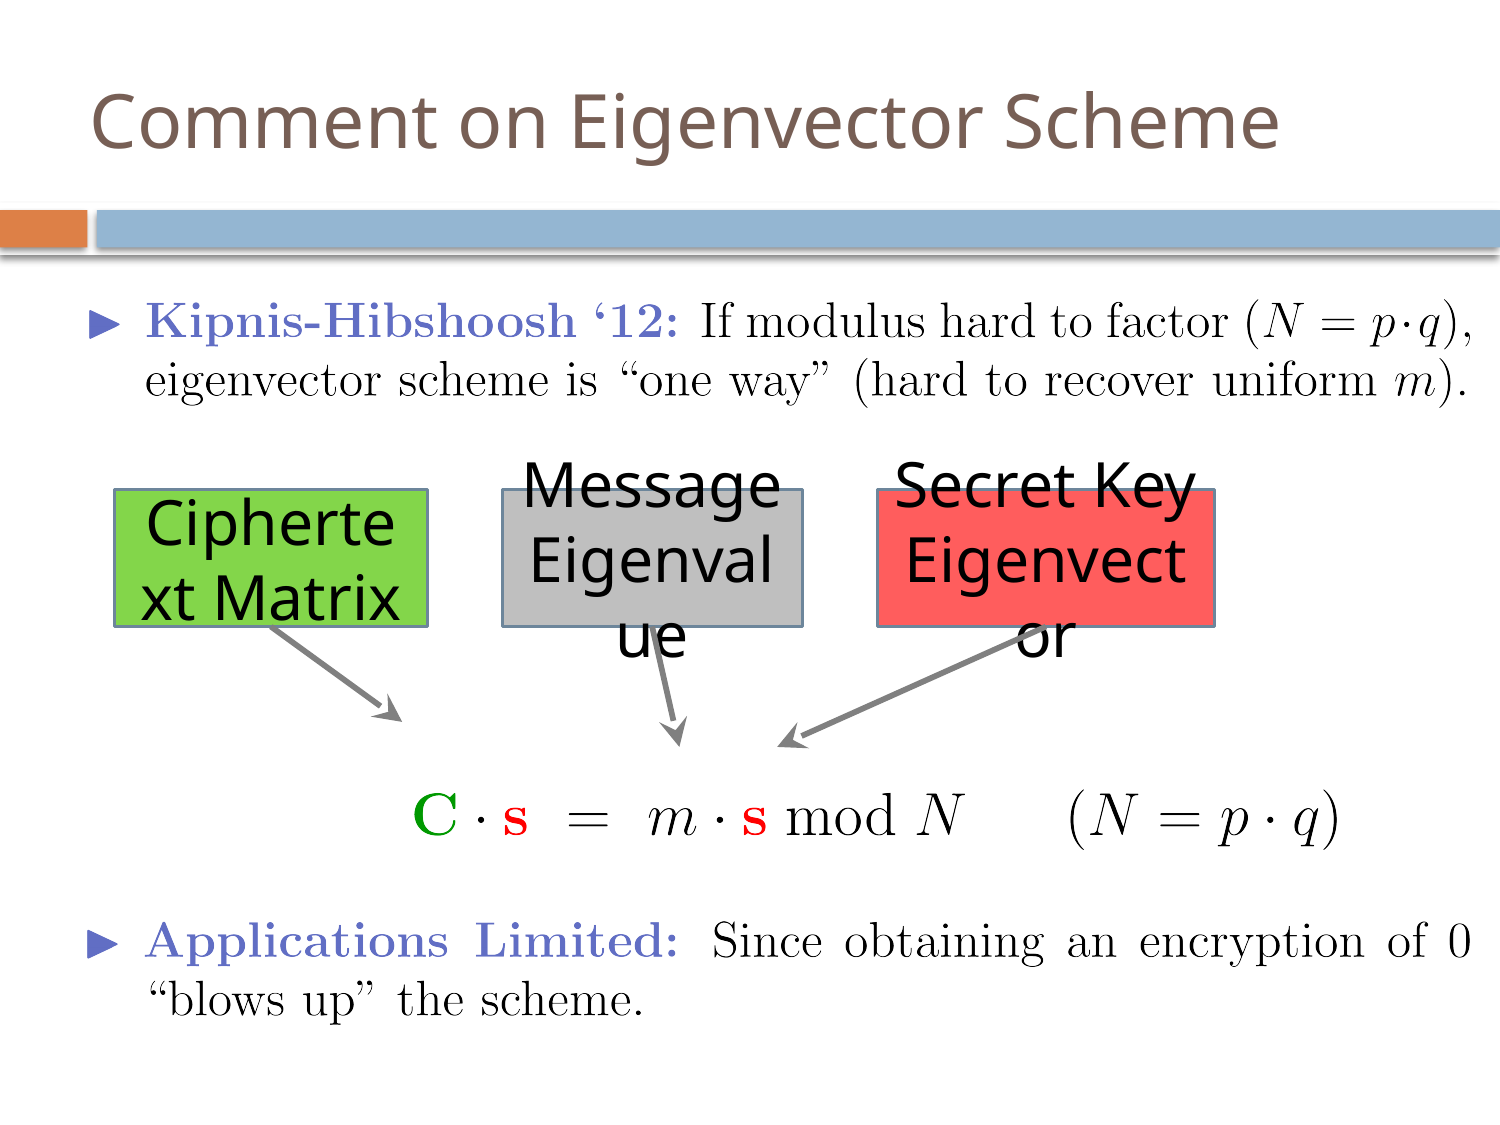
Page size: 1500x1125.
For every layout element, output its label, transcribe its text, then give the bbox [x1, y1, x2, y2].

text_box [651, 626, 680, 748]
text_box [270, 626, 403, 723]
picture [89, 299, 1470, 409]
text_box Secret Key Eigenvector [876, 488, 1216, 628]
text_box Message Eigenvalue [501, 488, 804, 628]
picture [87, 921, 1470, 1026]
text_box Ciphertext Matrix [113, 488, 429, 628]
picture [414, 789, 1337, 851]
title Comment on Eigenvector Scheme [75, 37, 1500, 200]
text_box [776, 626, 1047, 748]
